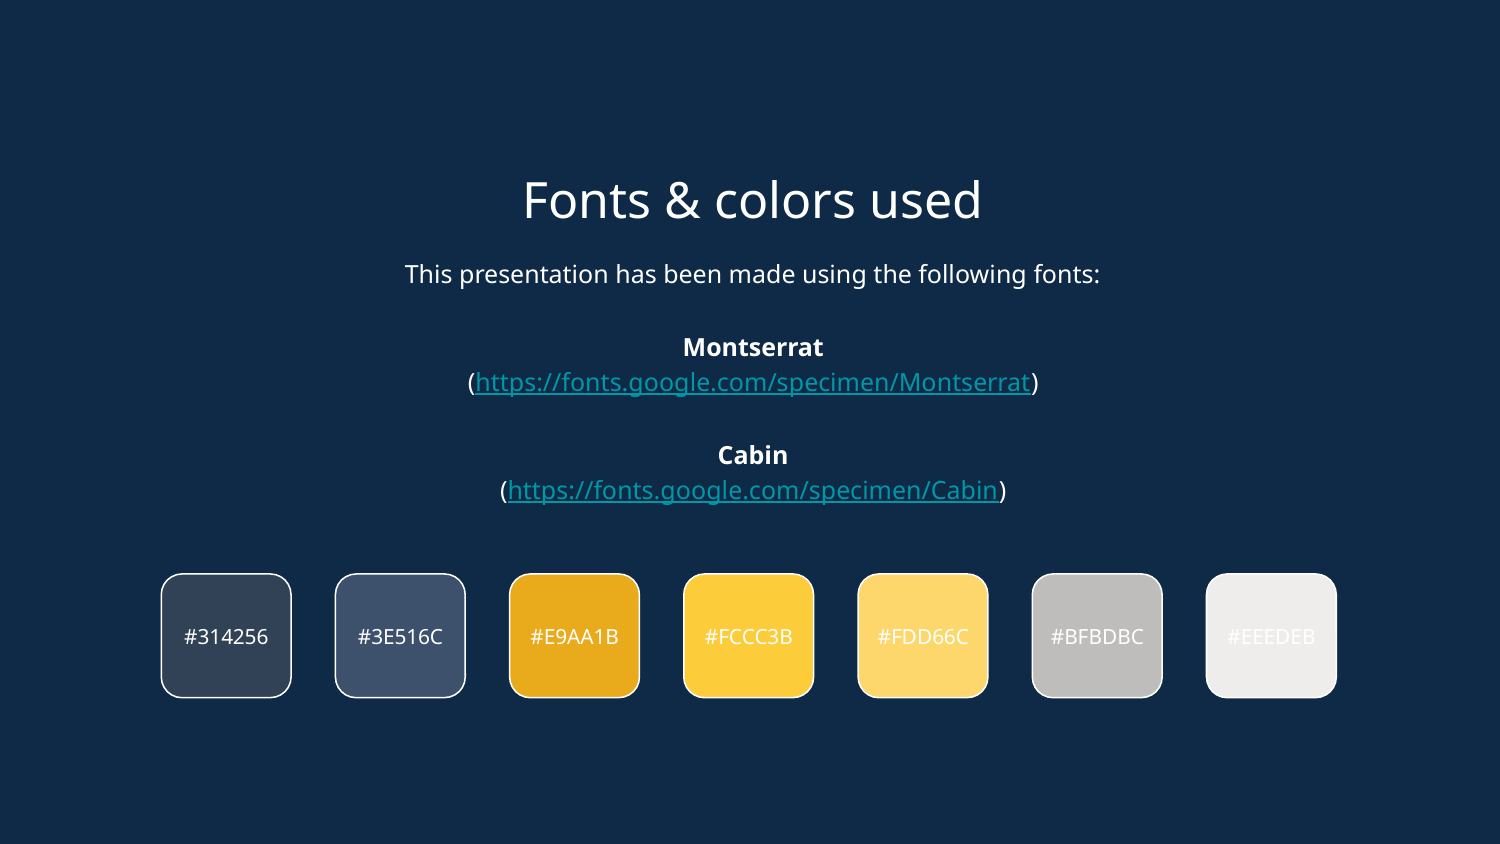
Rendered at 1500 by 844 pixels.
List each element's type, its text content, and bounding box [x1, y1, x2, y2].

list Montserrat (https://fonts.google.com/specimen/Montserrat) Cabin (https://fonts.google.com/specimen/Cabin) [175, 314, 1332, 521]
list This presentation has been made using the following fonts: [175, 239, 1332, 312]
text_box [161, 573, 1337, 698]
title Fonts & colors used [175, 153, 1332, 233]
